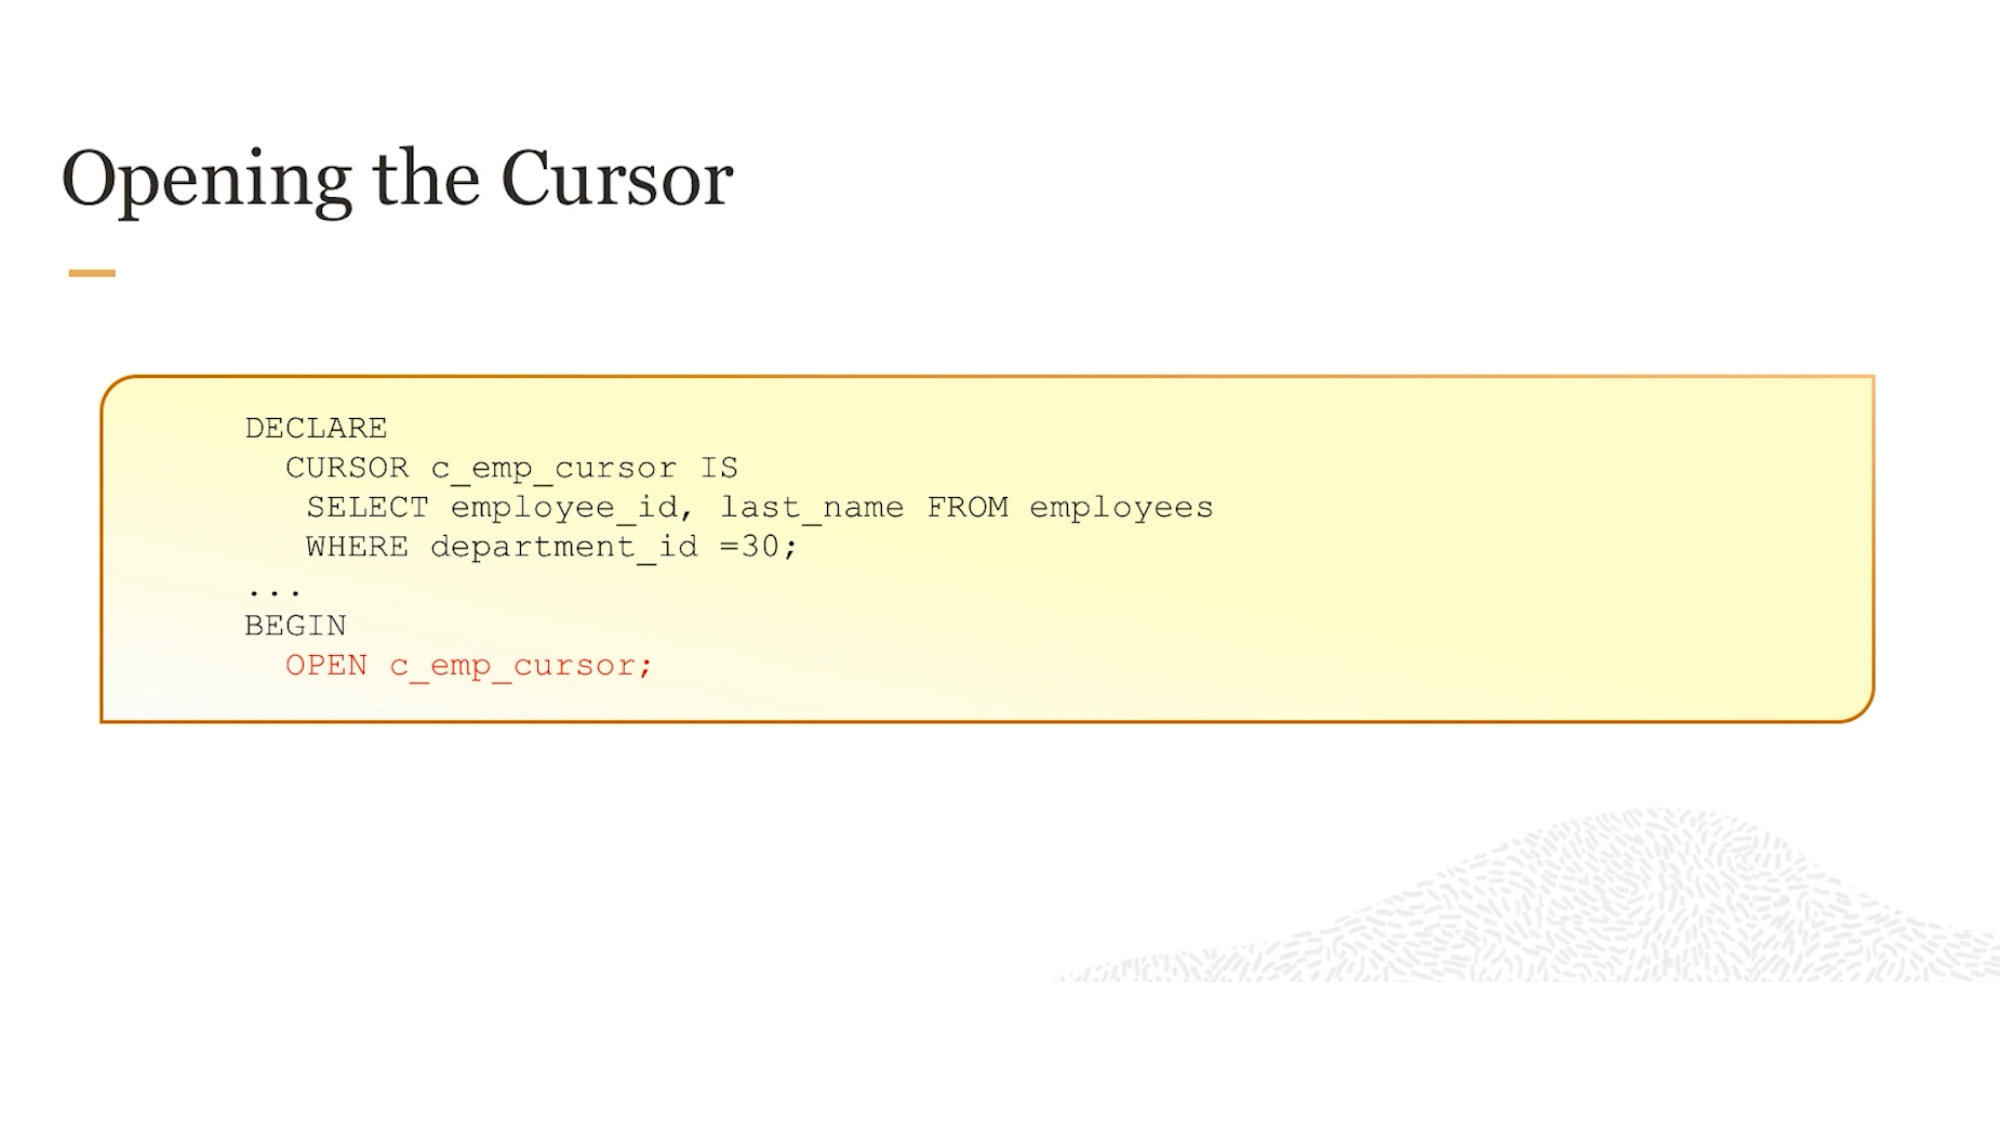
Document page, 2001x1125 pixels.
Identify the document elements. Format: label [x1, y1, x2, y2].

picture [0, 143, 2000, 982]
